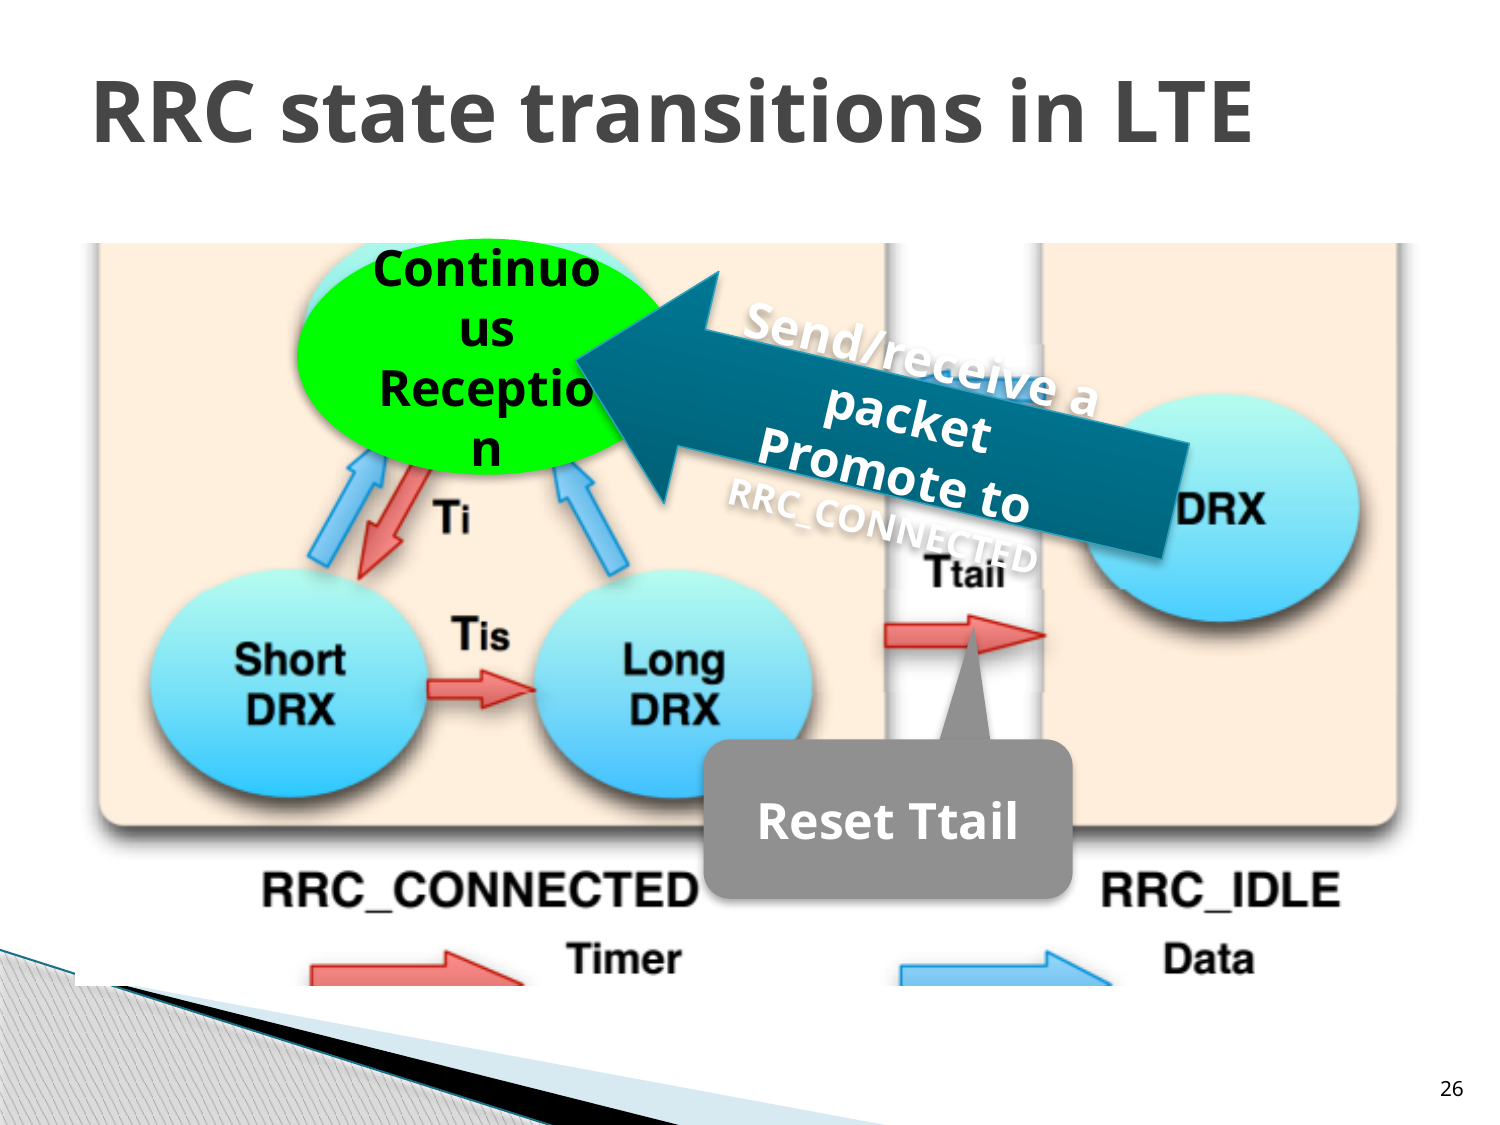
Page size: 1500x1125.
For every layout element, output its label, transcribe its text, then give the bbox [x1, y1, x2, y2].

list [74, 242, 1426, 986]
text_box Continuous Reception [437, 237, 537, 242]
slide_number 26 [1418, 1051, 1479, 1112]
title RRC state transitions in LTE [75, 45, 1425, 171]
